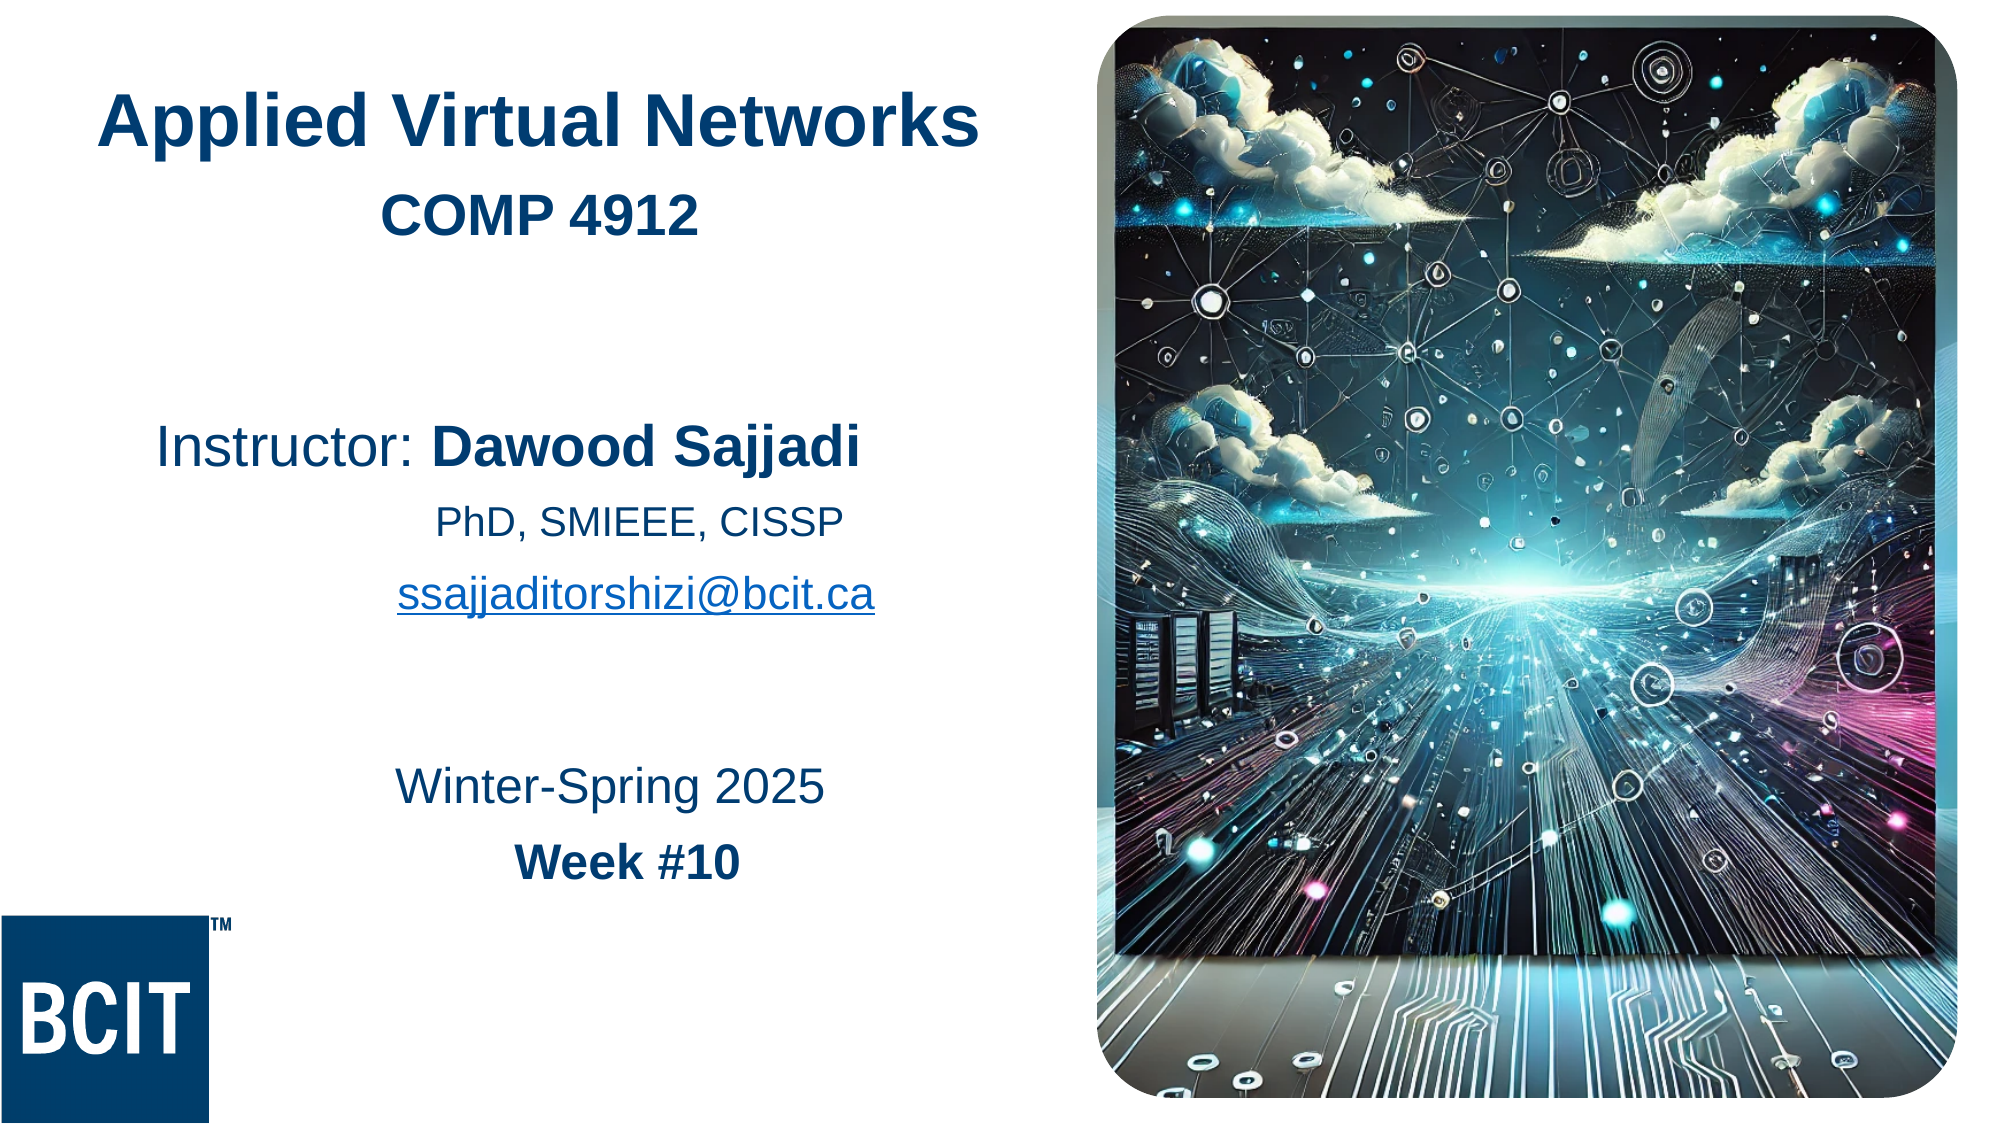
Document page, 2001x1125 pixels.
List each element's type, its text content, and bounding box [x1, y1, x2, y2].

text_box Week #10 [425, 821, 830, 897]
text_box Instructor: Dawood Sajjadi PhD, SMIEEE, CISSP [140, 400, 895, 556]
text_box COMP 4912 [365, 169, 740, 255]
text_box Applied Virtual Networks [54, 63, 1024, 169]
text_box ssajjaditorshizi@bcit.ca [361, 556, 911, 627]
text_box Winter-Spring 2025 [380, 745, 876, 821]
picture [0, 913, 233, 1125]
picture [1096, 15, 1958, 1098]
